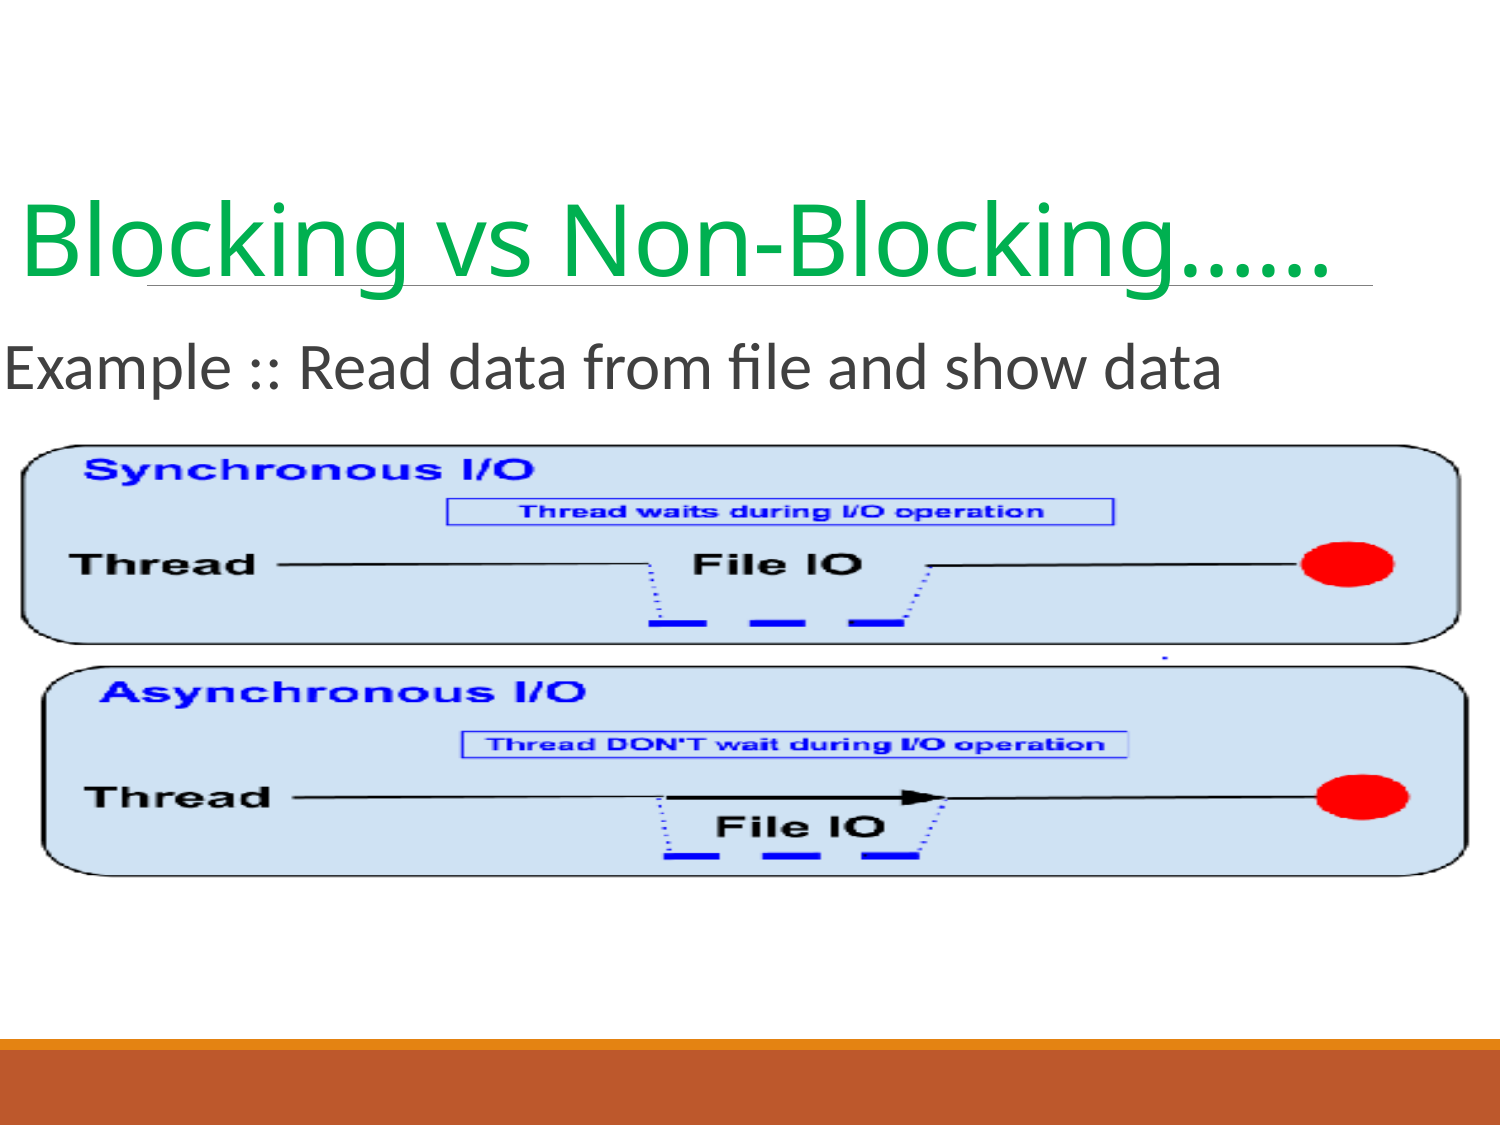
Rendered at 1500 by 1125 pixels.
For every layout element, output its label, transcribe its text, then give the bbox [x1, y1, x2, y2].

list Example :: Read data from file and show data [3, 324, 1500, 763]
title Blocking vs Non-Blocking…… [3, 162, 1500, 305]
picture [8, 436, 1500, 901]
